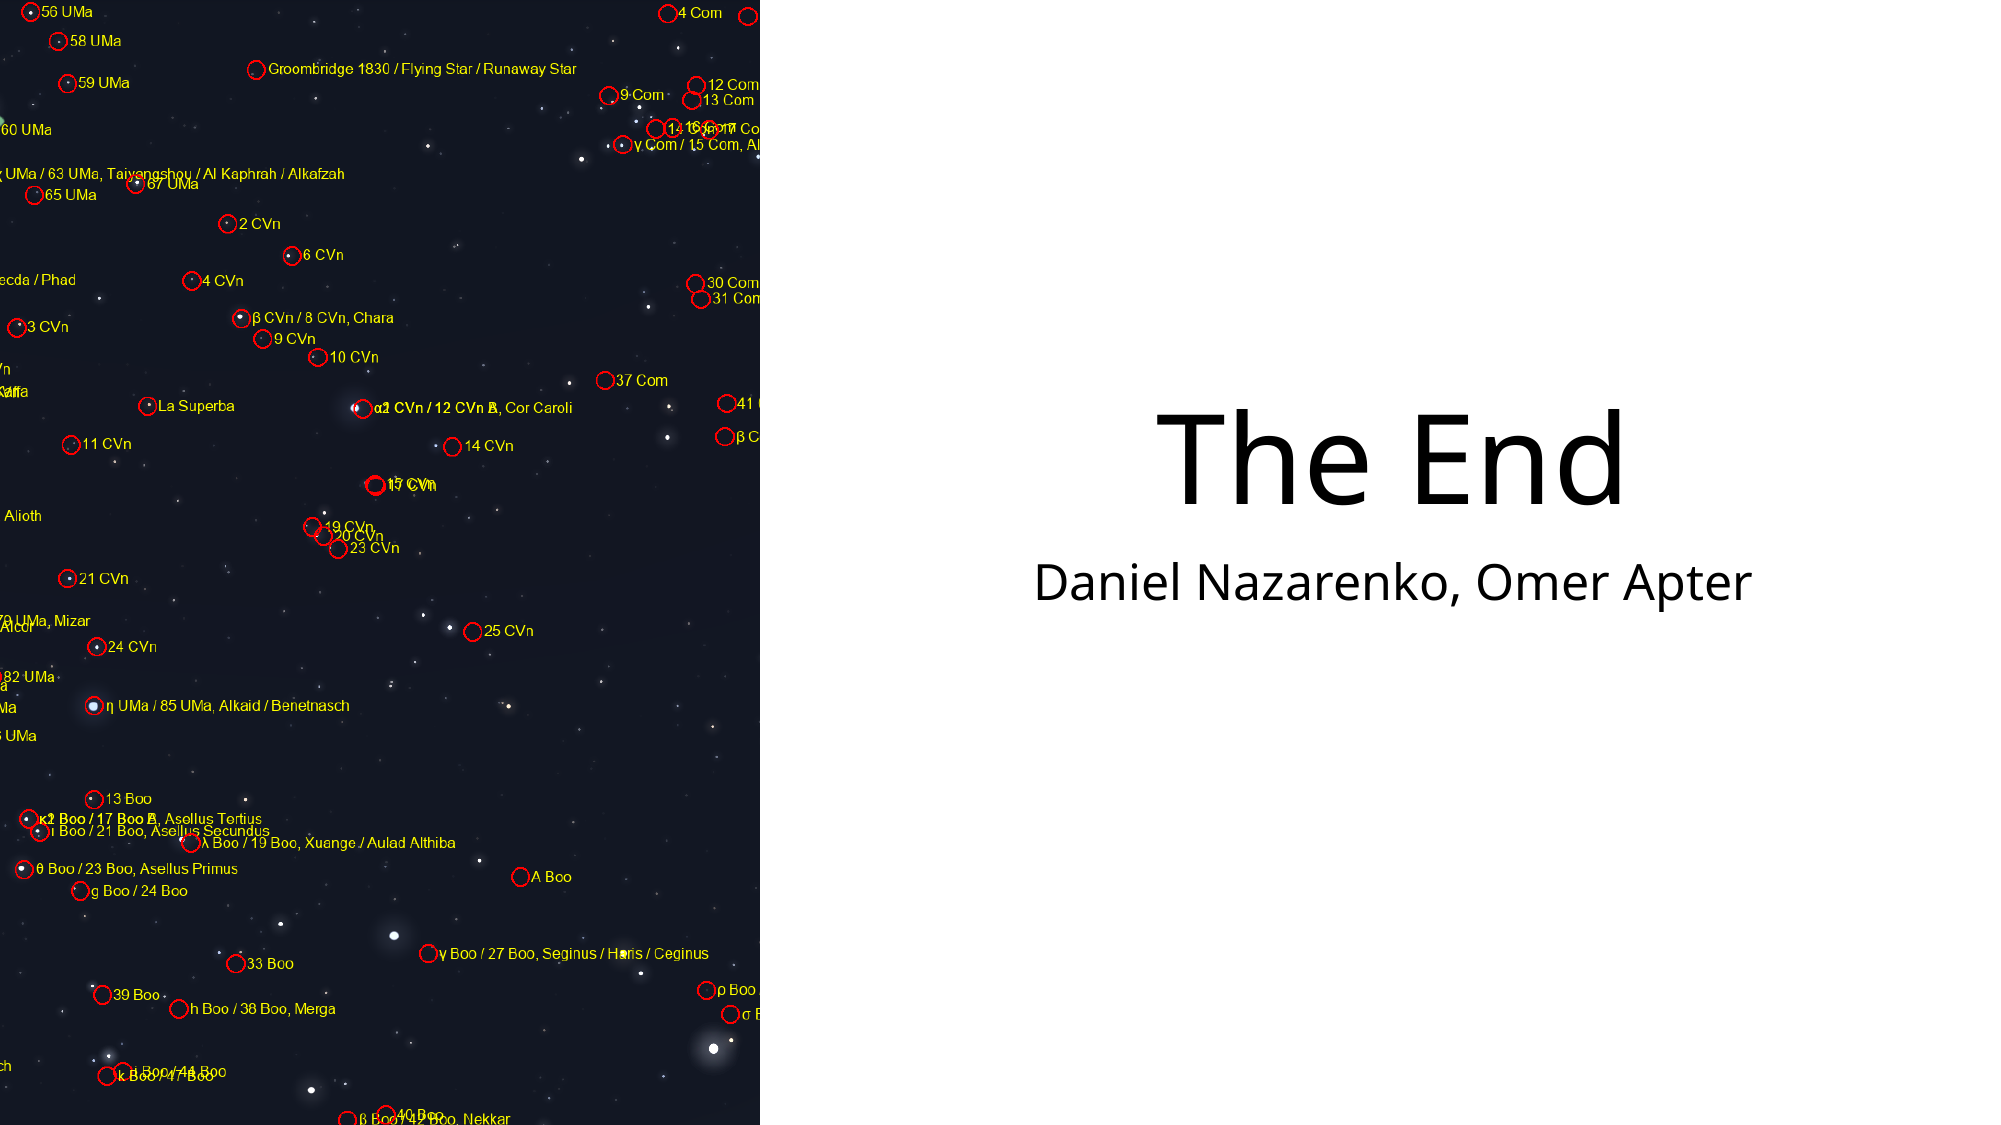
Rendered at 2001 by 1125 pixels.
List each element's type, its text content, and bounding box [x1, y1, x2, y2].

title The End [761, 147, 2000, 539]
picture [0, 0, 761, 1125]
subtitle Daniel Nazarenko, Omer Apter [761, 550, 2000, 822]
